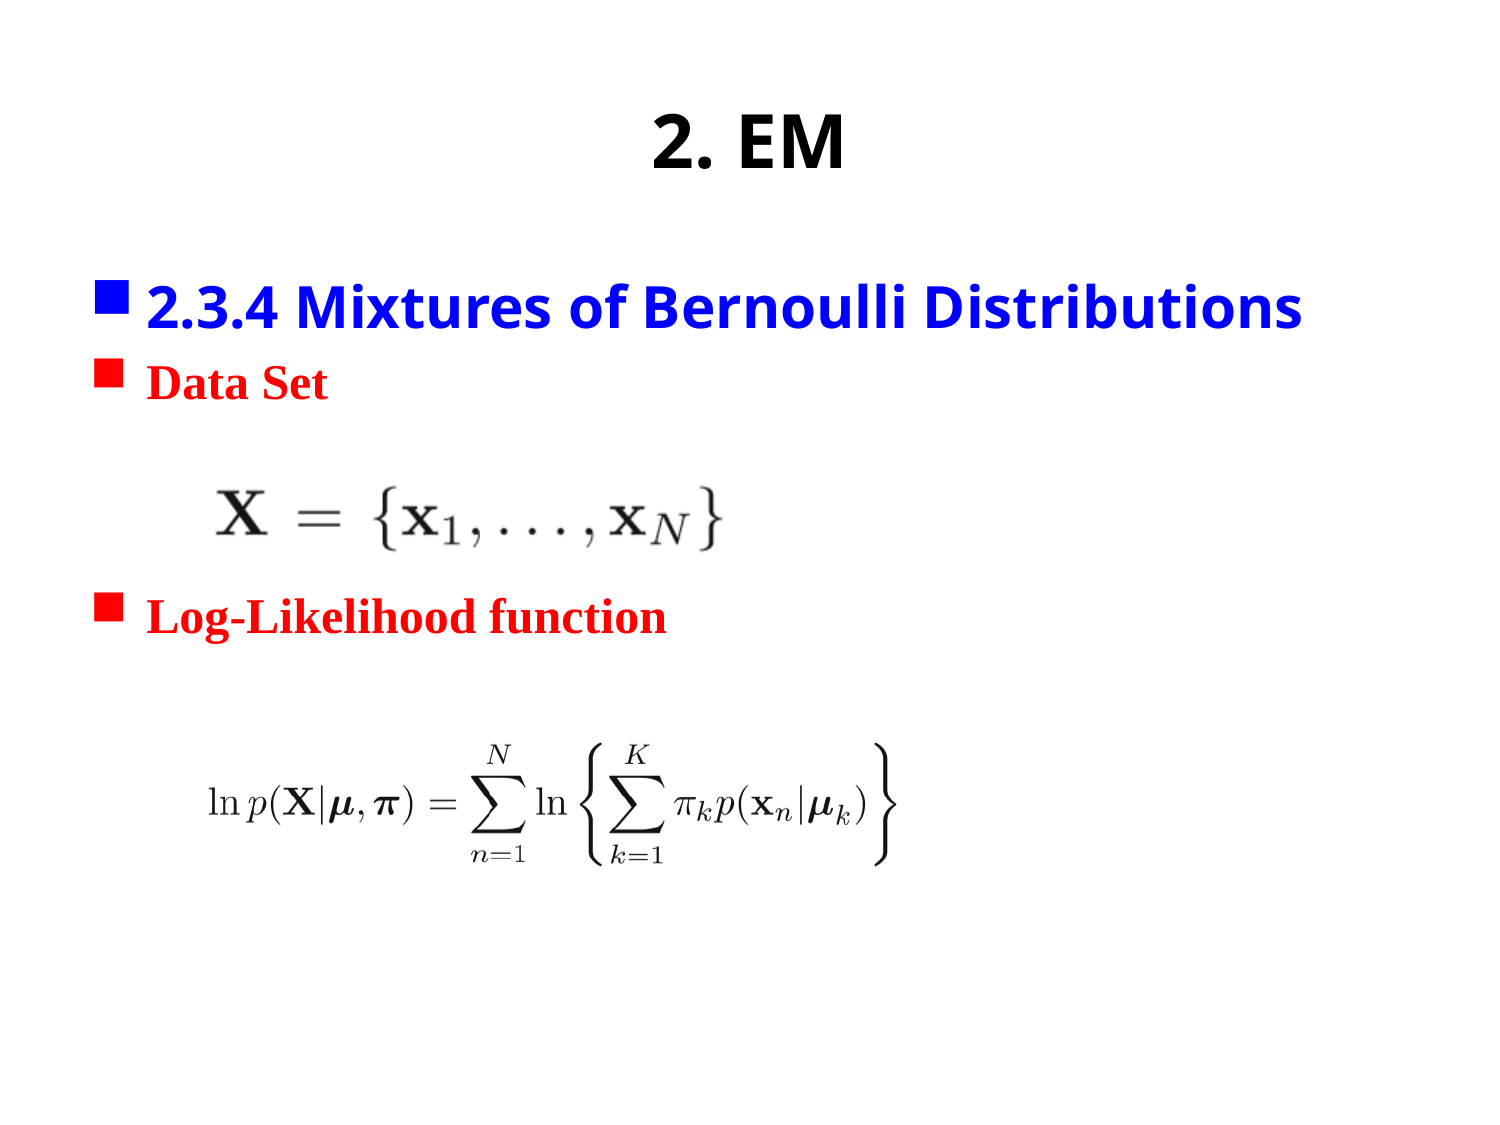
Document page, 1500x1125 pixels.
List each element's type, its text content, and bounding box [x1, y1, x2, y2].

picture [194, 703, 904, 890]
title 2. EM [75, 45, 1425, 233]
list 2.3.4 Mixtures of Bernoulli Distributions Data Set Log-Likelihood function [75, 262, 1425, 1005]
picture [206, 467, 732, 576]
